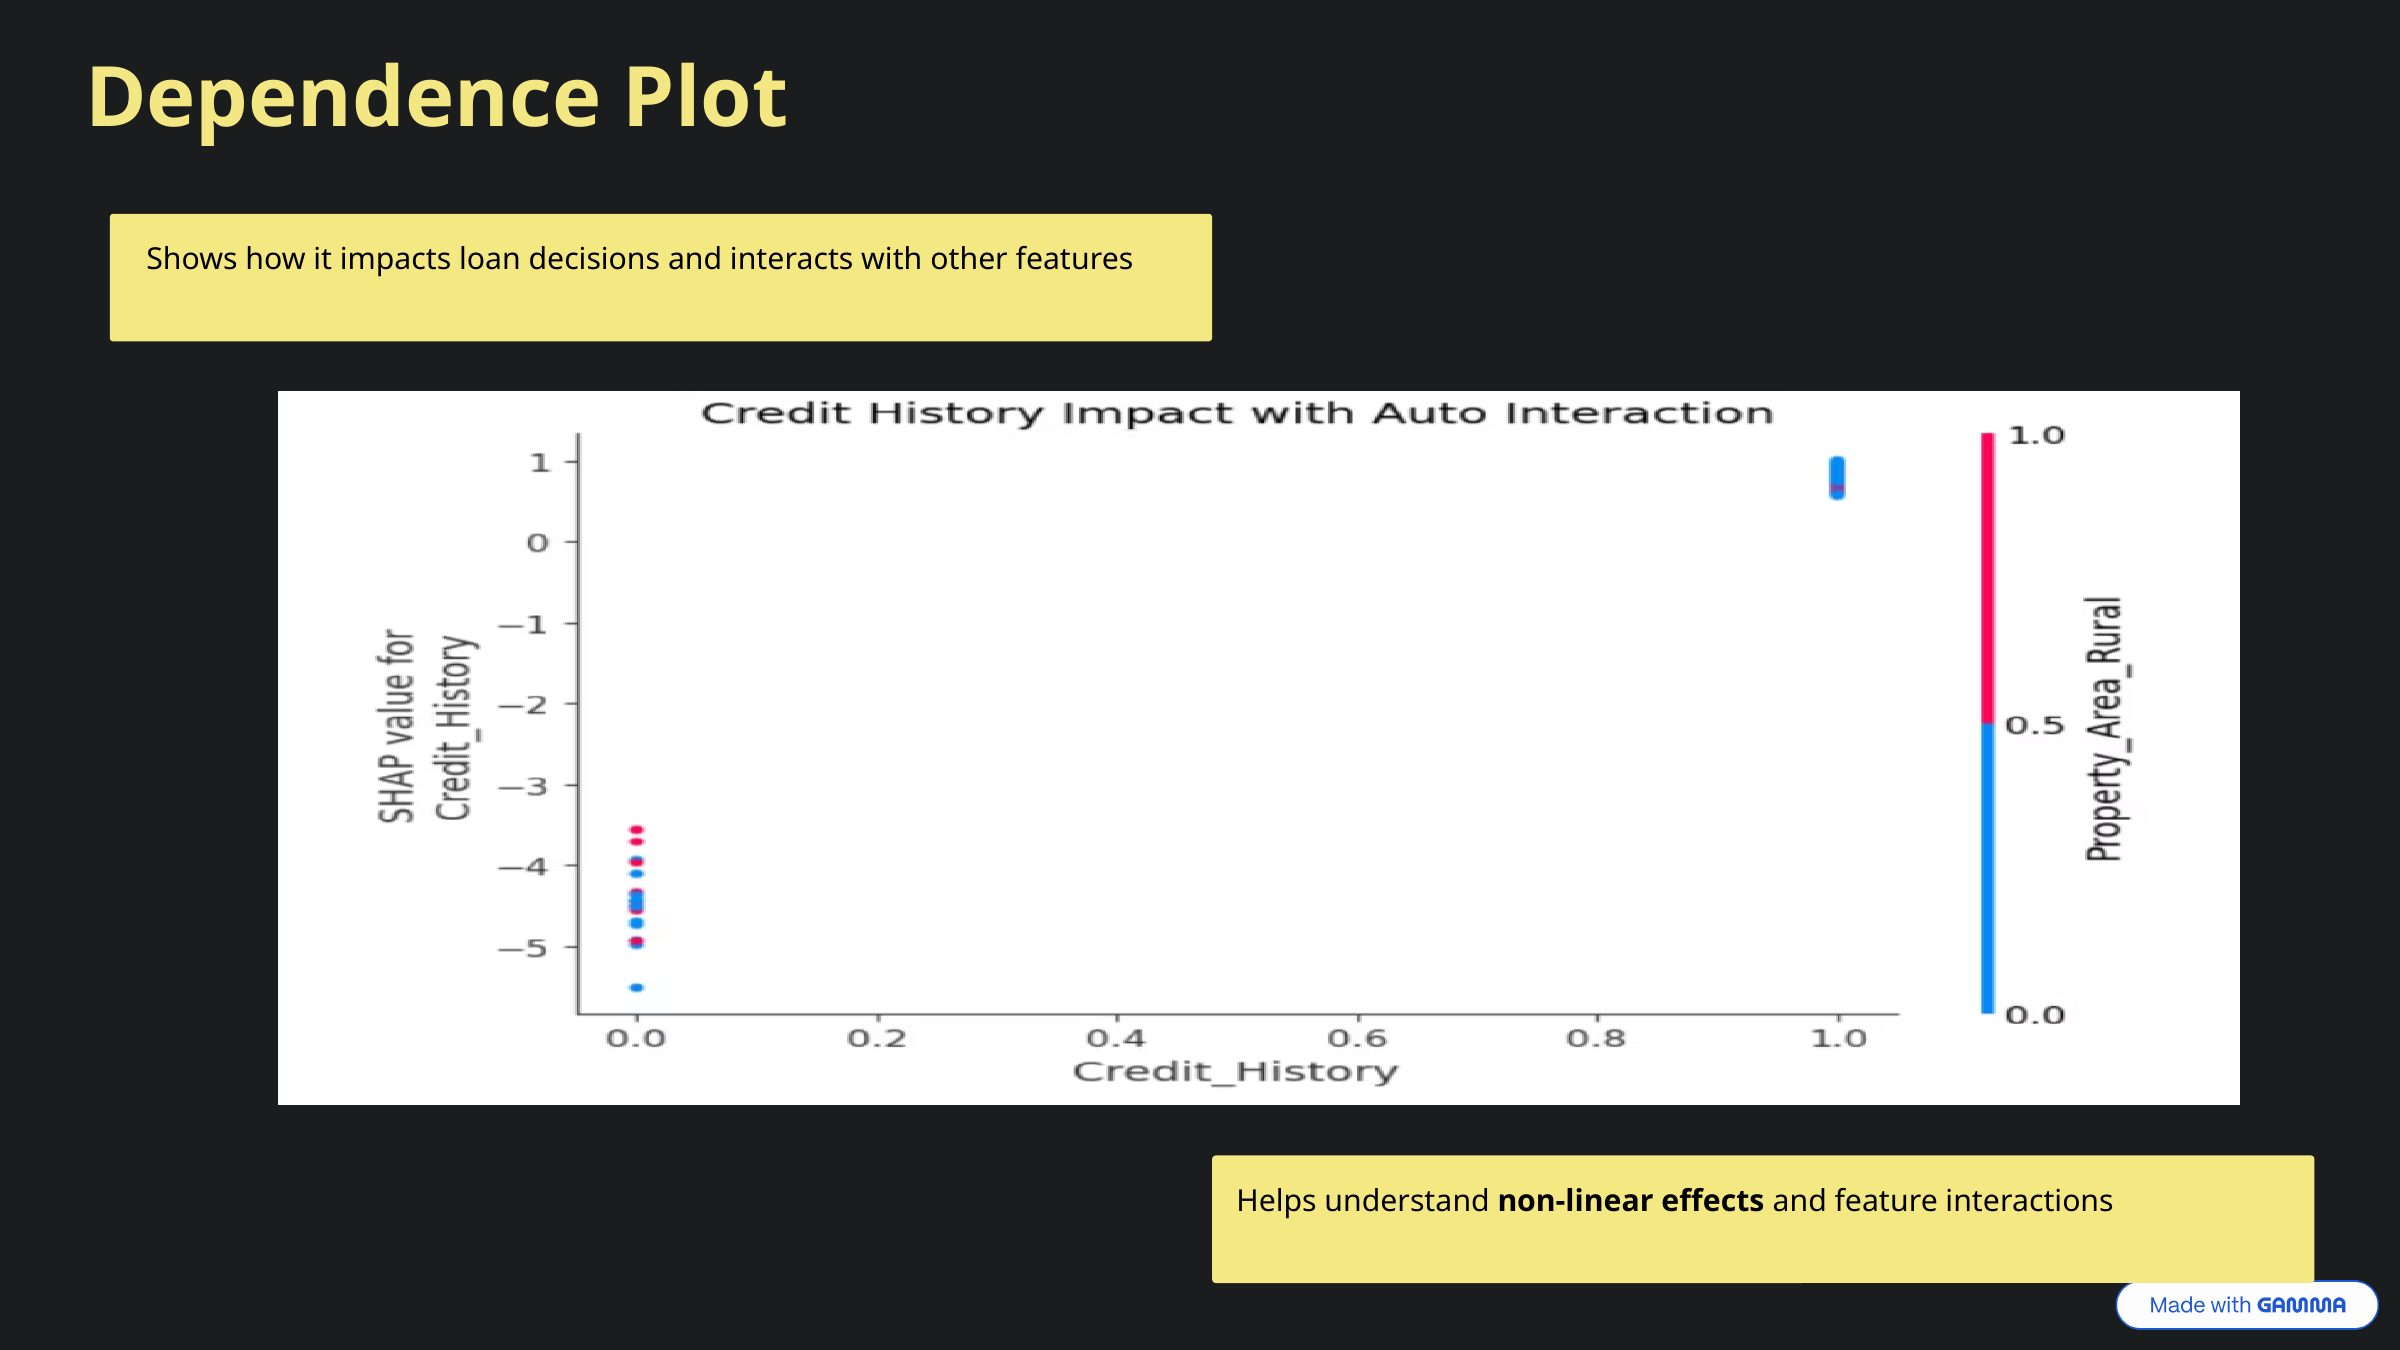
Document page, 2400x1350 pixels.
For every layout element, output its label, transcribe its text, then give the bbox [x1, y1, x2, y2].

picture [278, 391, 2240, 1105]
text_box [1212, 1155, 2315, 1284]
text_box Dependence Plot [85, 67, 696, 144]
text_box [109, 213, 1213, 342]
text_box Helps understand non-linear effects and feature interactions [1236, 1179, 2121, 1218]
picture [2106, 1271, 2389, 1339]
text_box Shows how it impacts loan decisions and interacts with other features [146, 238, 1200, 317]
